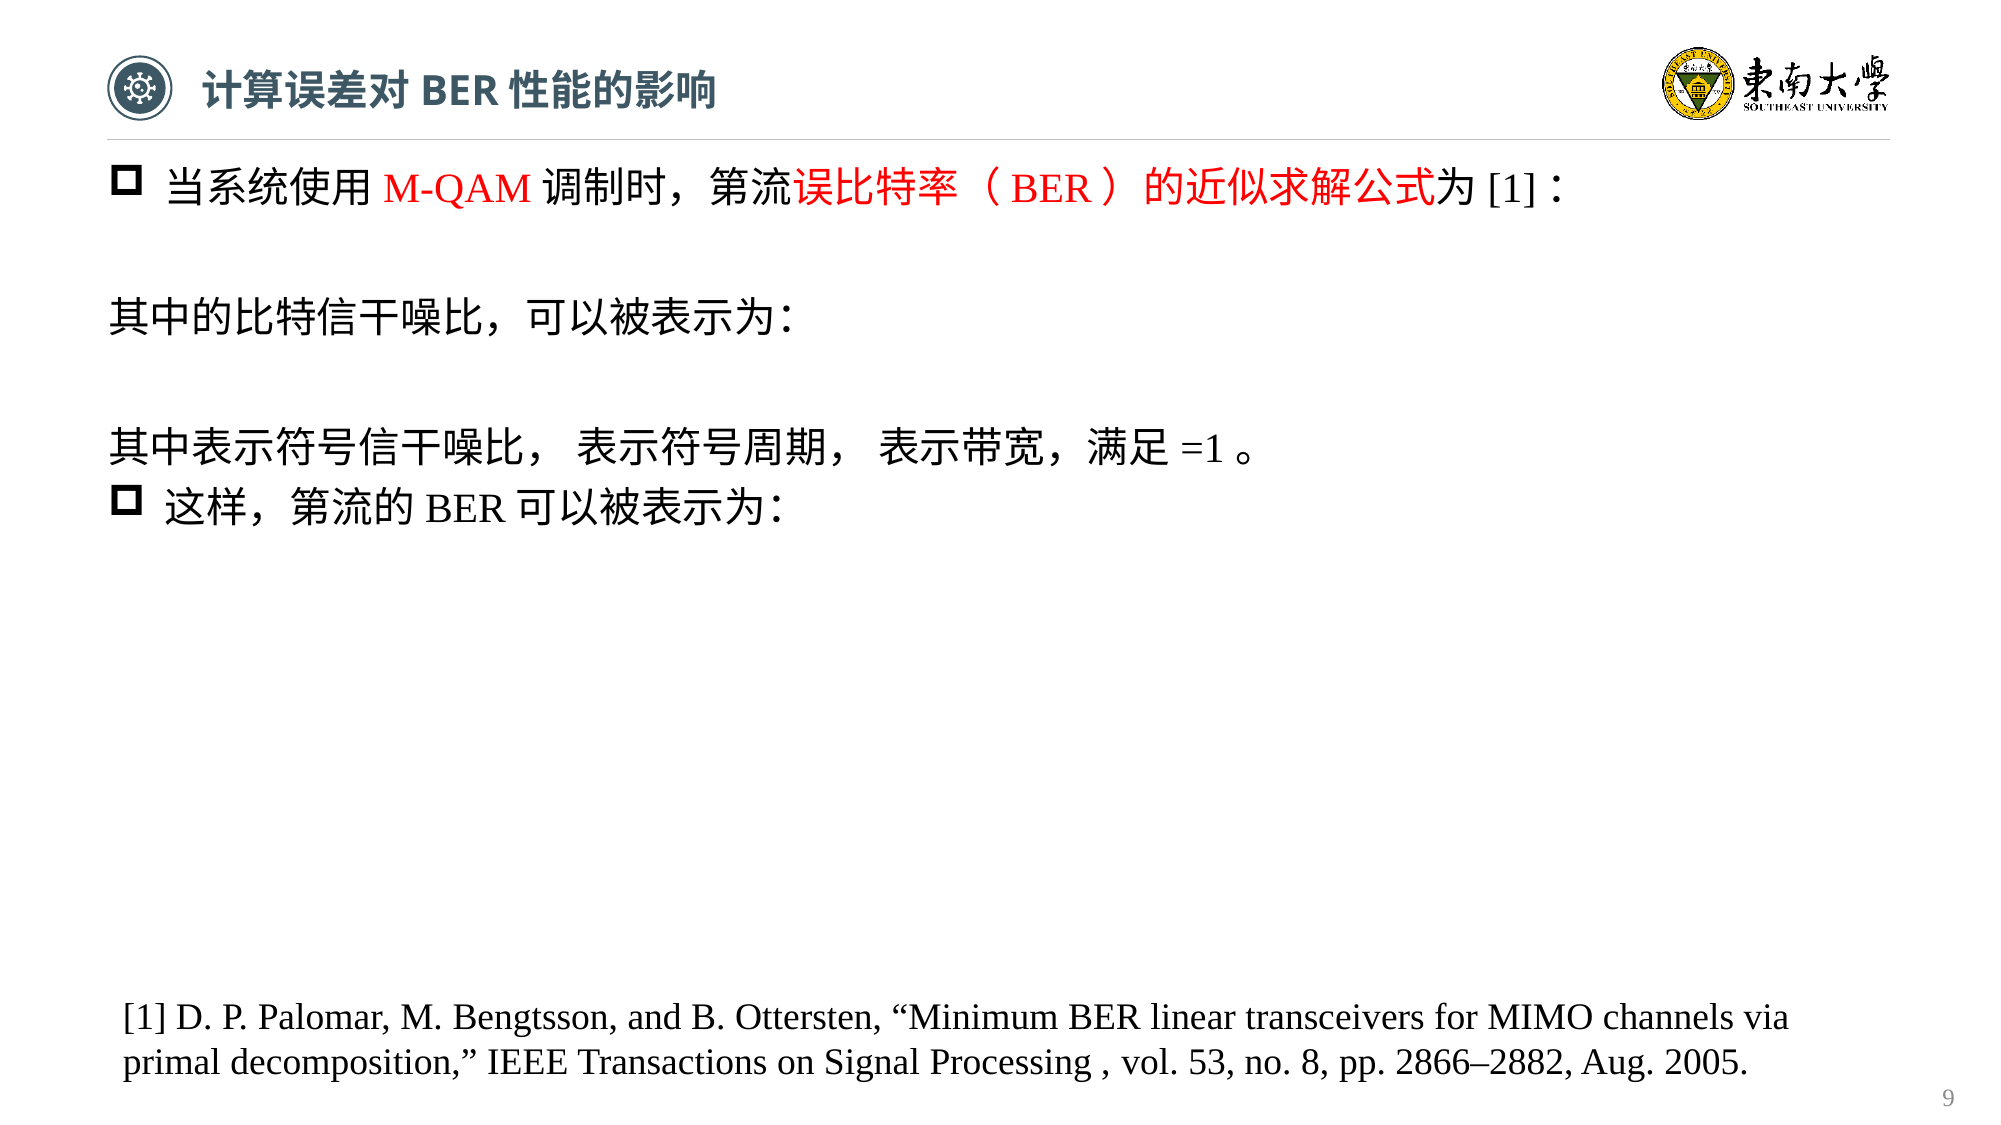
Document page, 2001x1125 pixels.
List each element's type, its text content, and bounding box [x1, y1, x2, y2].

text_box [1] D. P. Palomar, M. Bengtsson, and B. Ottersten, “Minimum BER linear transceivers for MIMO channels via primal decomposition,” IEEE Transactions on Signal Processing , vol. 53, no. 8, pp. 2866–2882, Aug. 2005. [108, 984, 1892, 1089]
text_box 计算误差对BER性能的影响 [201, 56, 1284, 122]
picture [1662, 47, 1889, 120]
